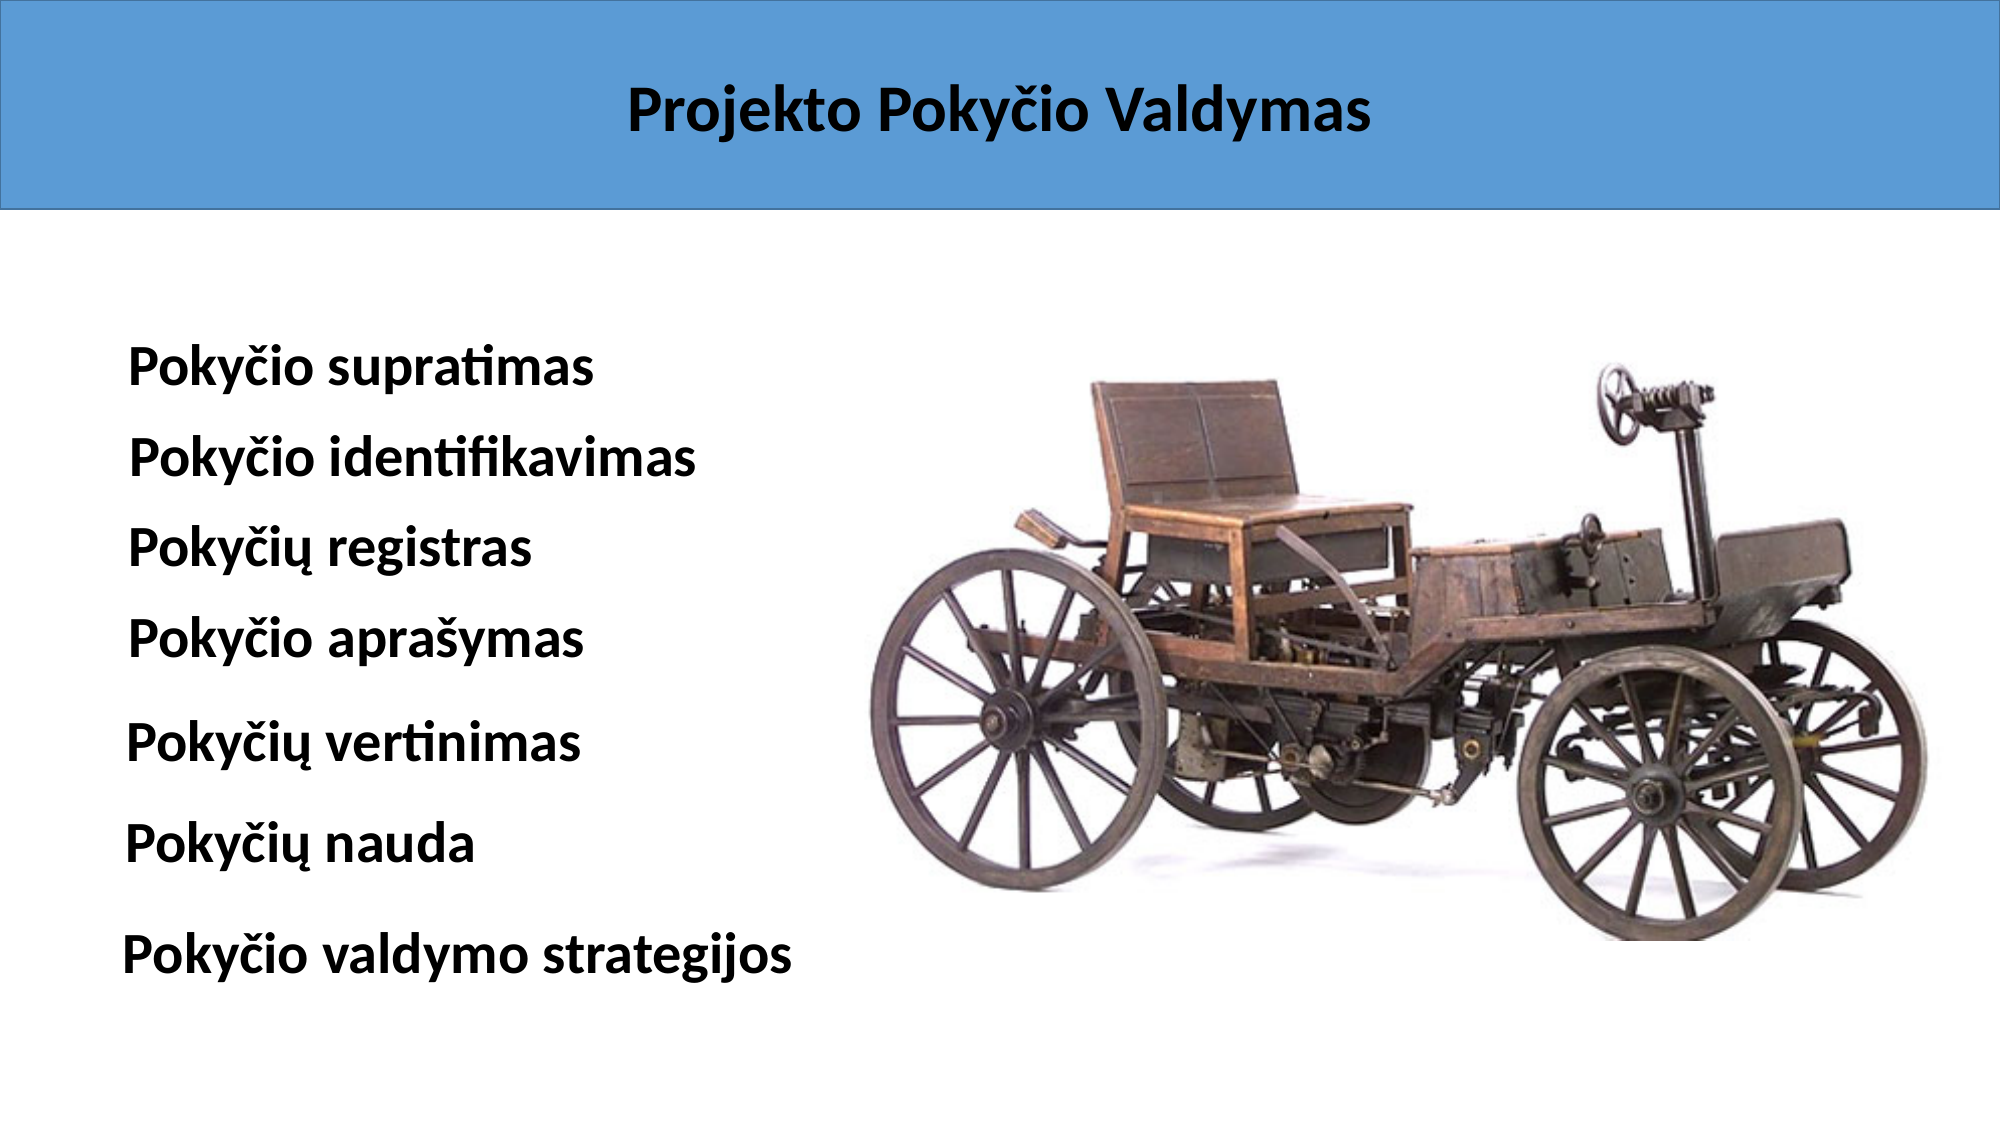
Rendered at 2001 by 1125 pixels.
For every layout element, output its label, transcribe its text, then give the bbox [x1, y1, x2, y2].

text_box Pokyčio identifikavimas [114, 410, 712, 496]
text_box Pokyčių nauda [111, 796, 492, 882]
text_box Pokyčių registras [113, 501, 548, 586]
text_box Pokyčio valdymo strategijos [108, 907, 809, 993]
text_box Pokyčio supratimas [113, 319, 611, 405]
text_box Pokyčių vertinimas [111, 695, 597, 781]
picture [827, 311, 1974, 941]
text_box Pokyčio aprašymas [113, 591, 601, 677]
text_box Projekto Pokyčio Valdymas [0, 0, 2000, 210]
